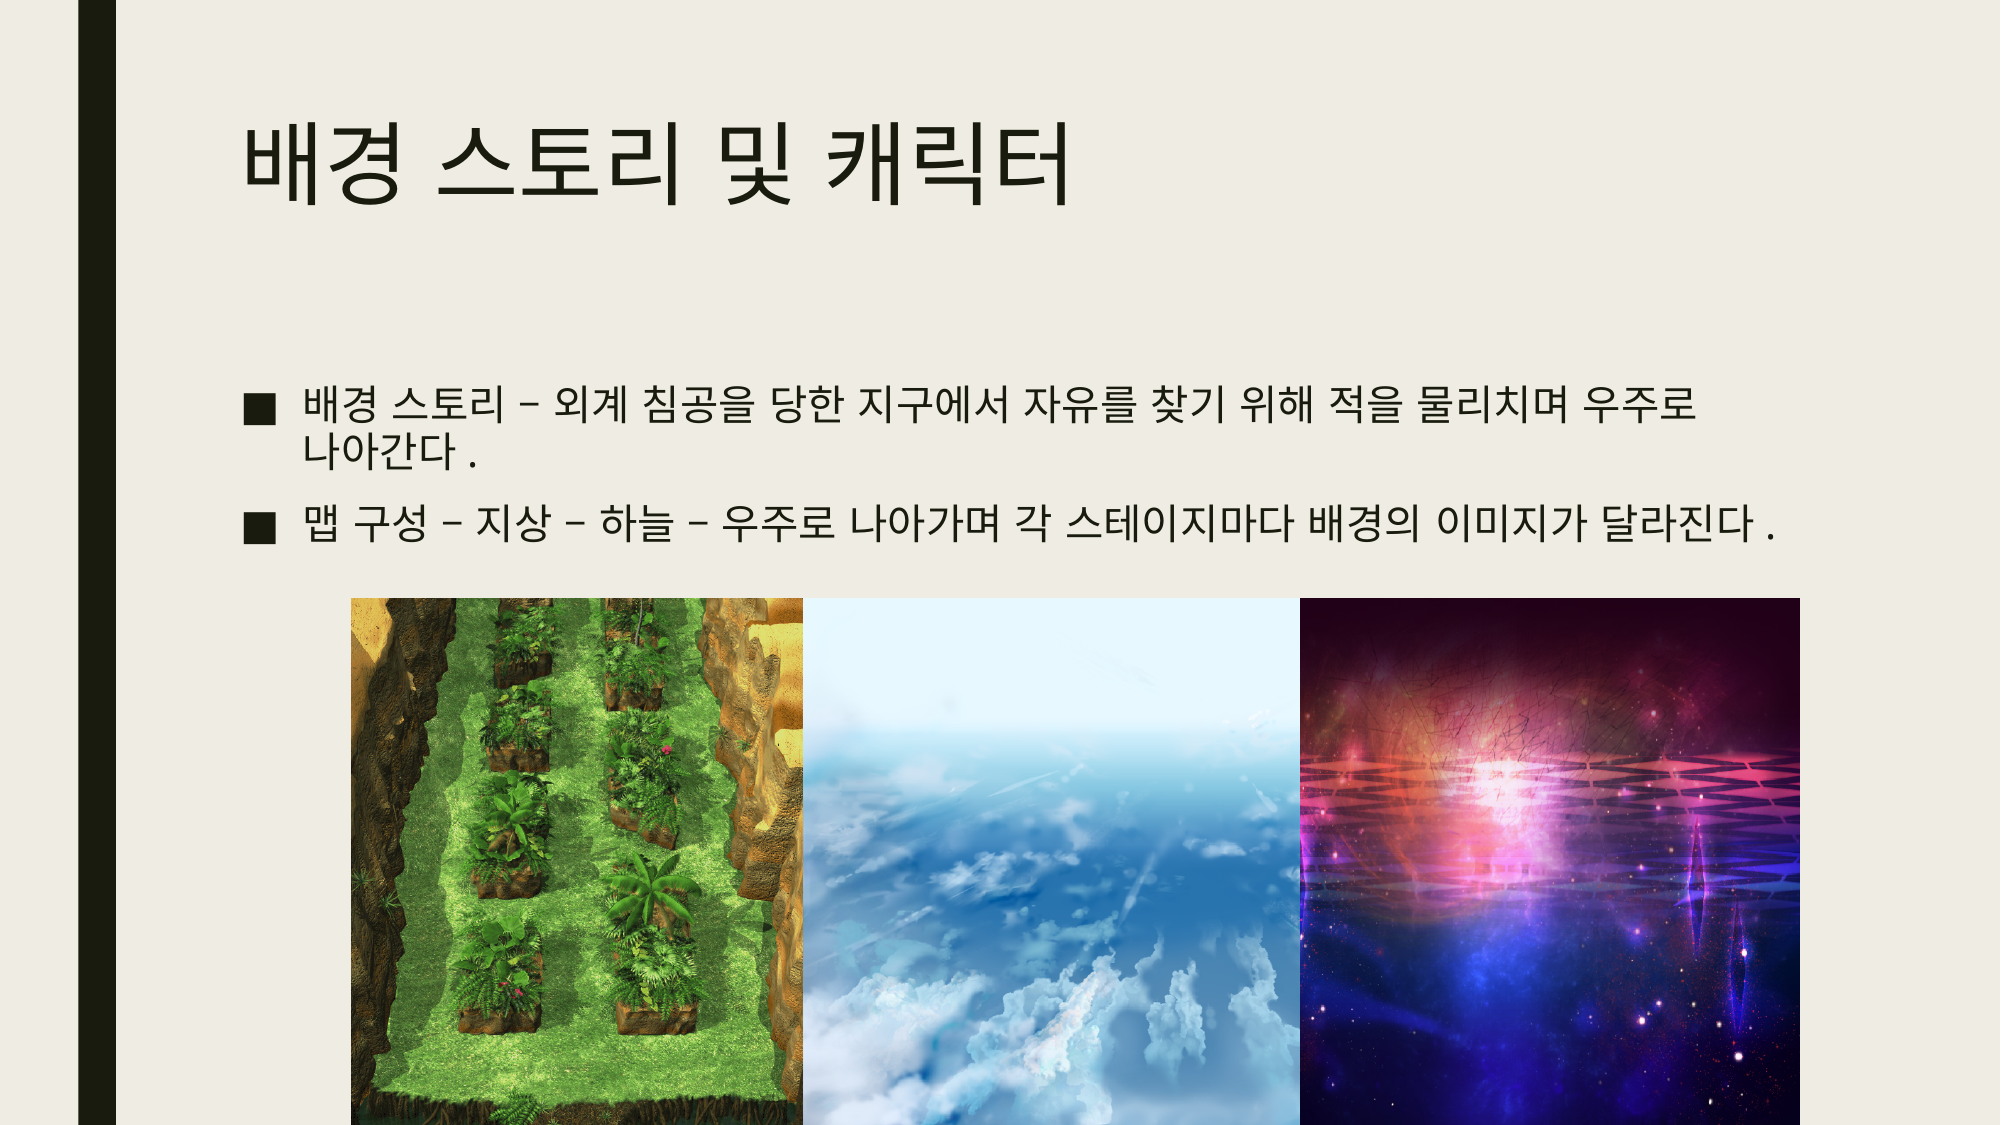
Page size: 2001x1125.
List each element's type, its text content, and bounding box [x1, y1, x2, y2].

picture [351, 598, 1800, 1125]
title 배경 스토리 및 캐릭터 [225, 112, 1800, 357]
list 배경 스토리 – 외계 침공을 당한 지구에서 자유를 찾기 위해 적을 물리치며 우주로 나아간다. 맵 구성 – 지상 – 하늘 – 우주로 나아가며 각 스테이지마다 배경의 이미지가 달라진다. [225, 375, 1800, 963]
